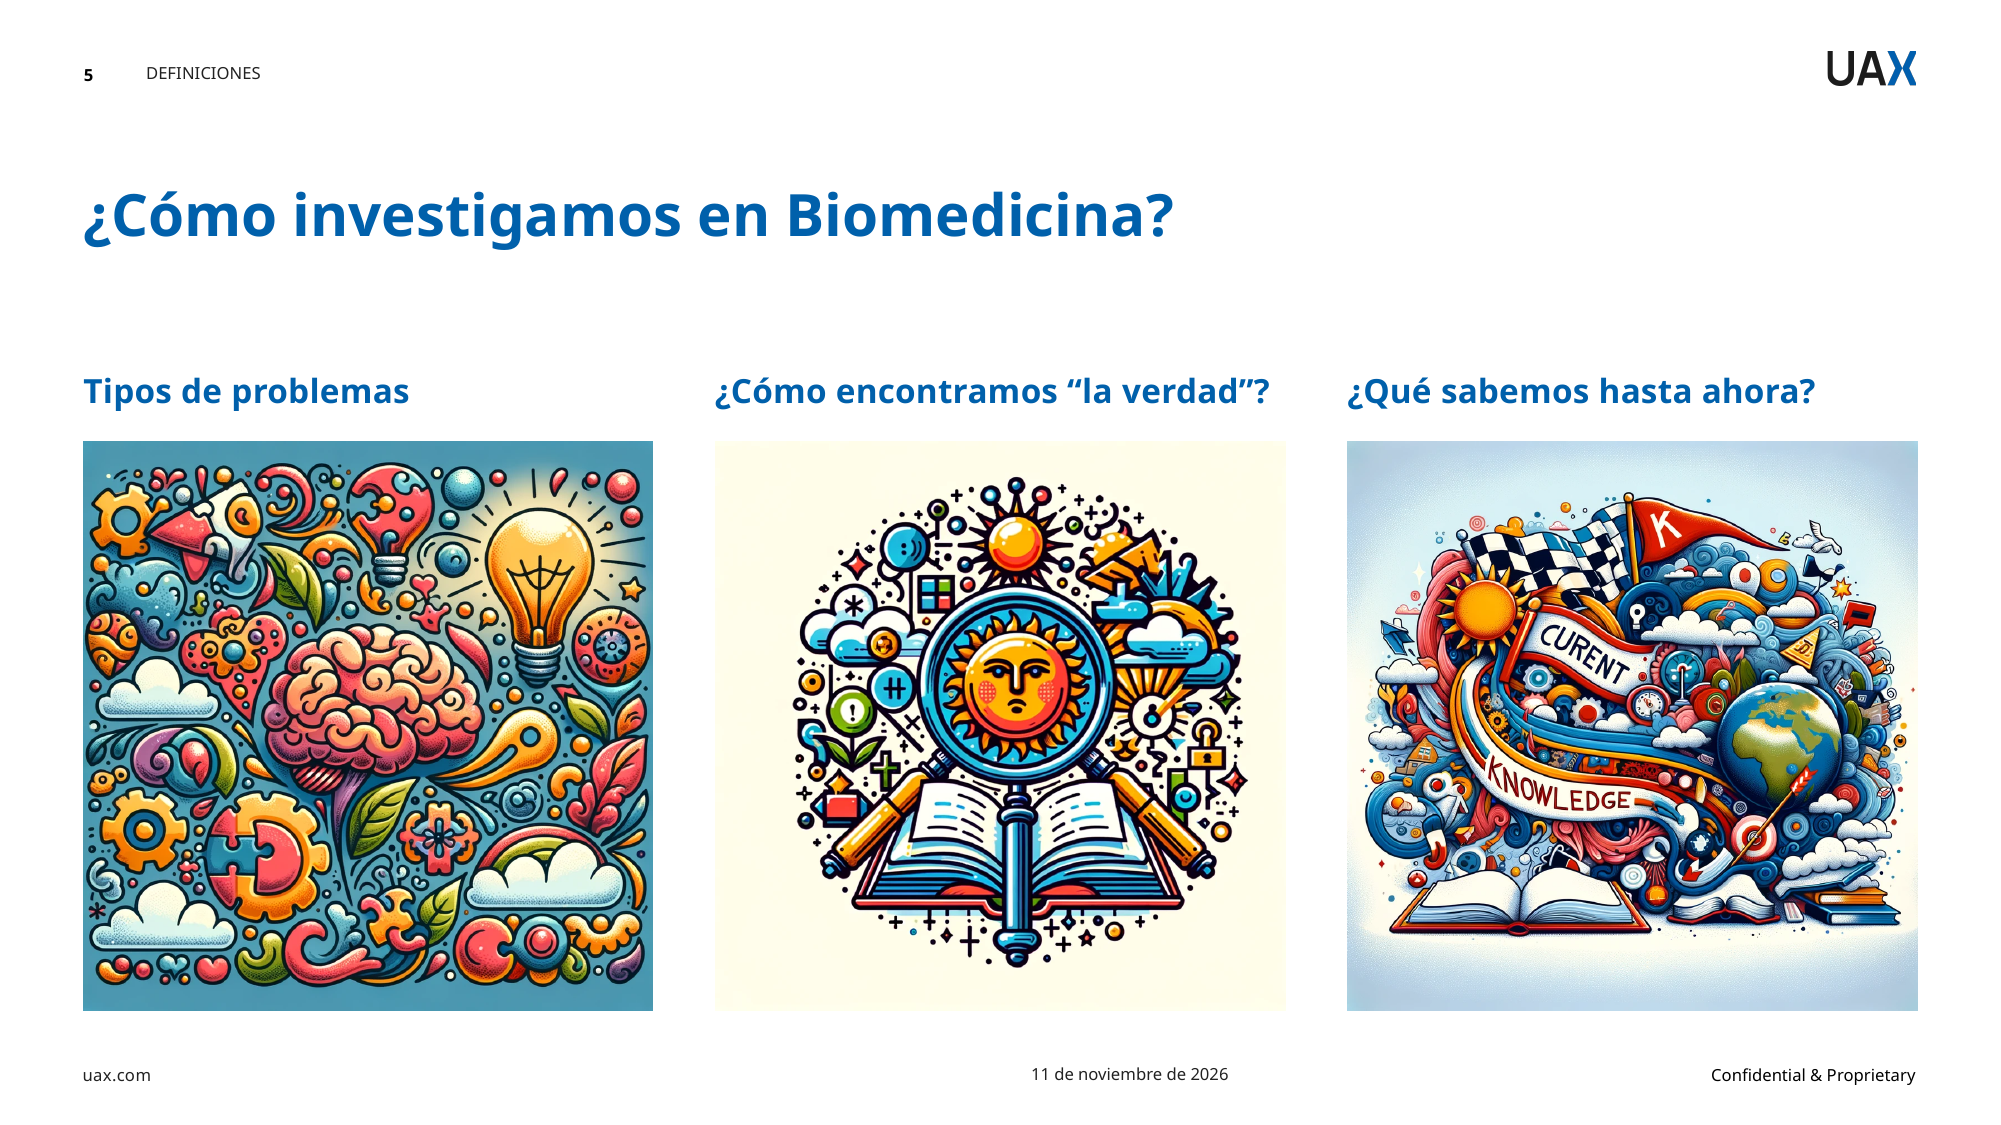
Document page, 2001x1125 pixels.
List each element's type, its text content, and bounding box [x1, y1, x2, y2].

title ¿Cómo investigamos en Biomedicina? [83, 186, 1918, 262]
list ¿Qué sabemos hasta ahora? [1347, 362, 1918, 408]
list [715, 441, 1286, 1012]
text_box DEFINICIONES [145, 63, 596, 83]
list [83, 441, 654, 1012]
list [1347, 441, 1918, 1012]
slide_number septiembre de 2024 [1030, 1066, 1481, 1085]
list ¿Cómo encontramos “la verdad”? [714, 362, 1285, 408]
slide_number 5 [83, 62, 137, 86]
list Tipos de problemas [83, 362, 654, 408]
